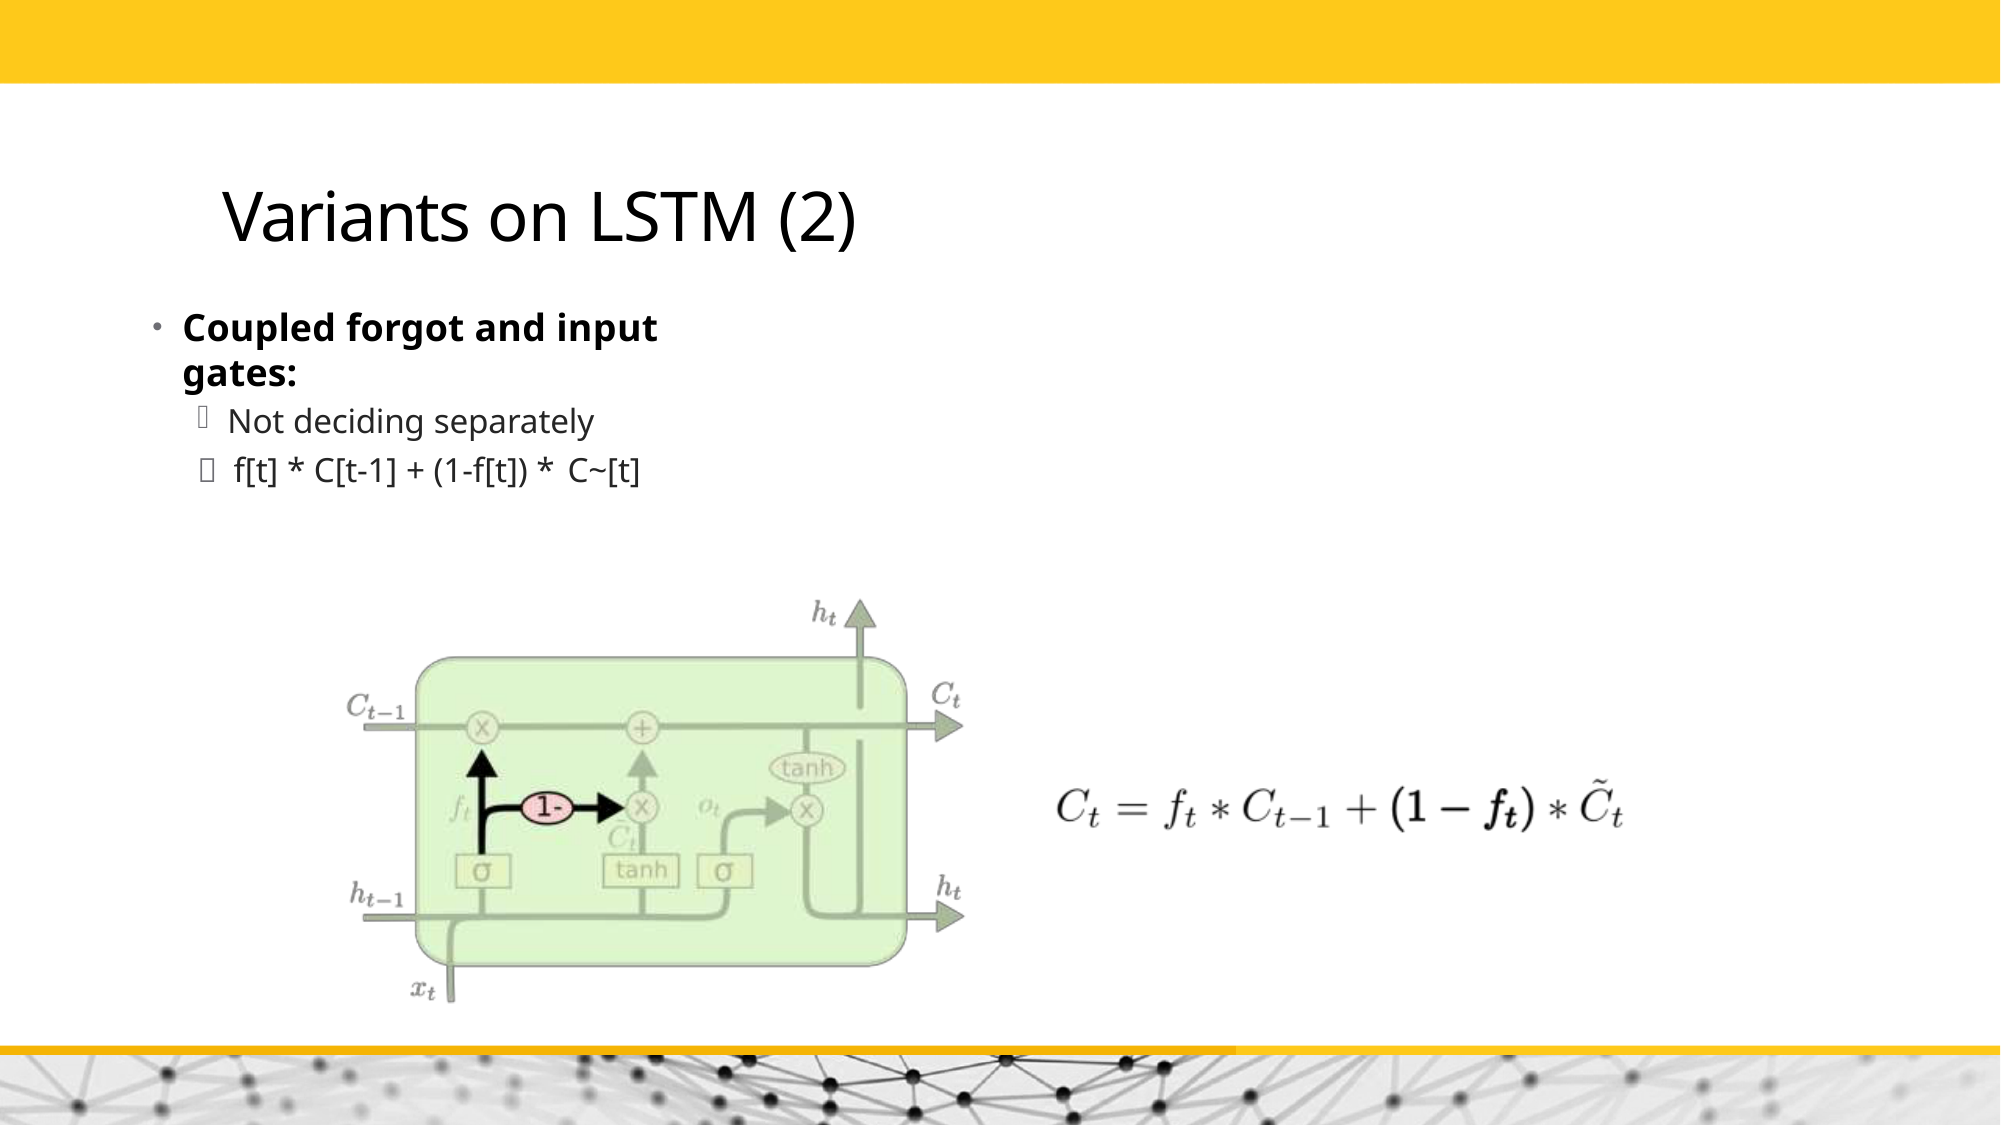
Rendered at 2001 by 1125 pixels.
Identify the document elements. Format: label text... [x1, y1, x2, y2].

title Variants on LSTM (2) [219, 119, 1124, 308]
picture [0, 0, 2001, 1125]
text_box [331, 594, 1685, 1013]
text_box Coupled forgot and input gates: Not deciding separately  f[t] * C[t-1] + (1-f[t]) * C~[t] [150, 304, 738, 489]
